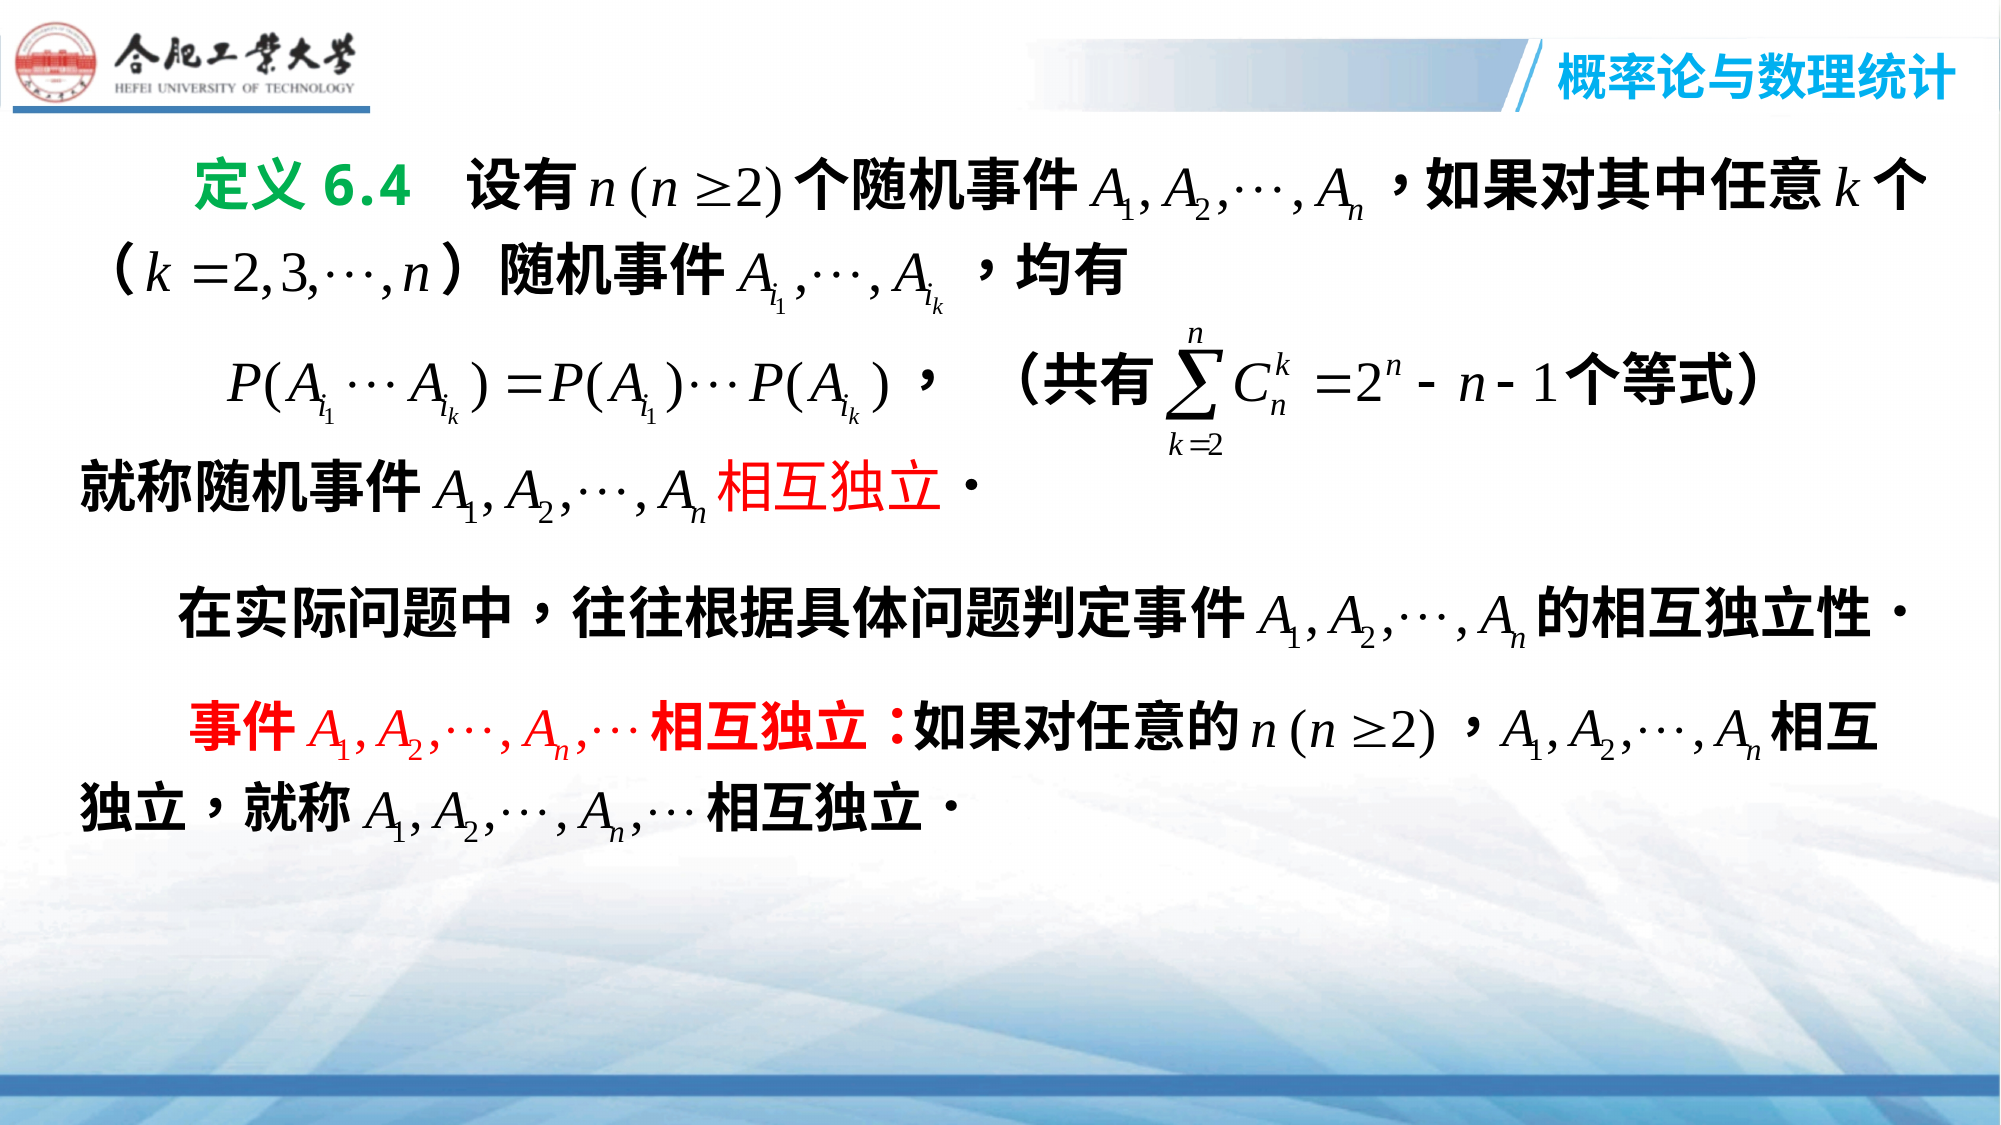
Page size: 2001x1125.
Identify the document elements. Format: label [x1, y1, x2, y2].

picture [0, 0, 2001, 1125]
text_box [79, 695, 1877, 877]
text_box [79, 148, 1926, 545]
text_box [65, 545, 1955, 695]
